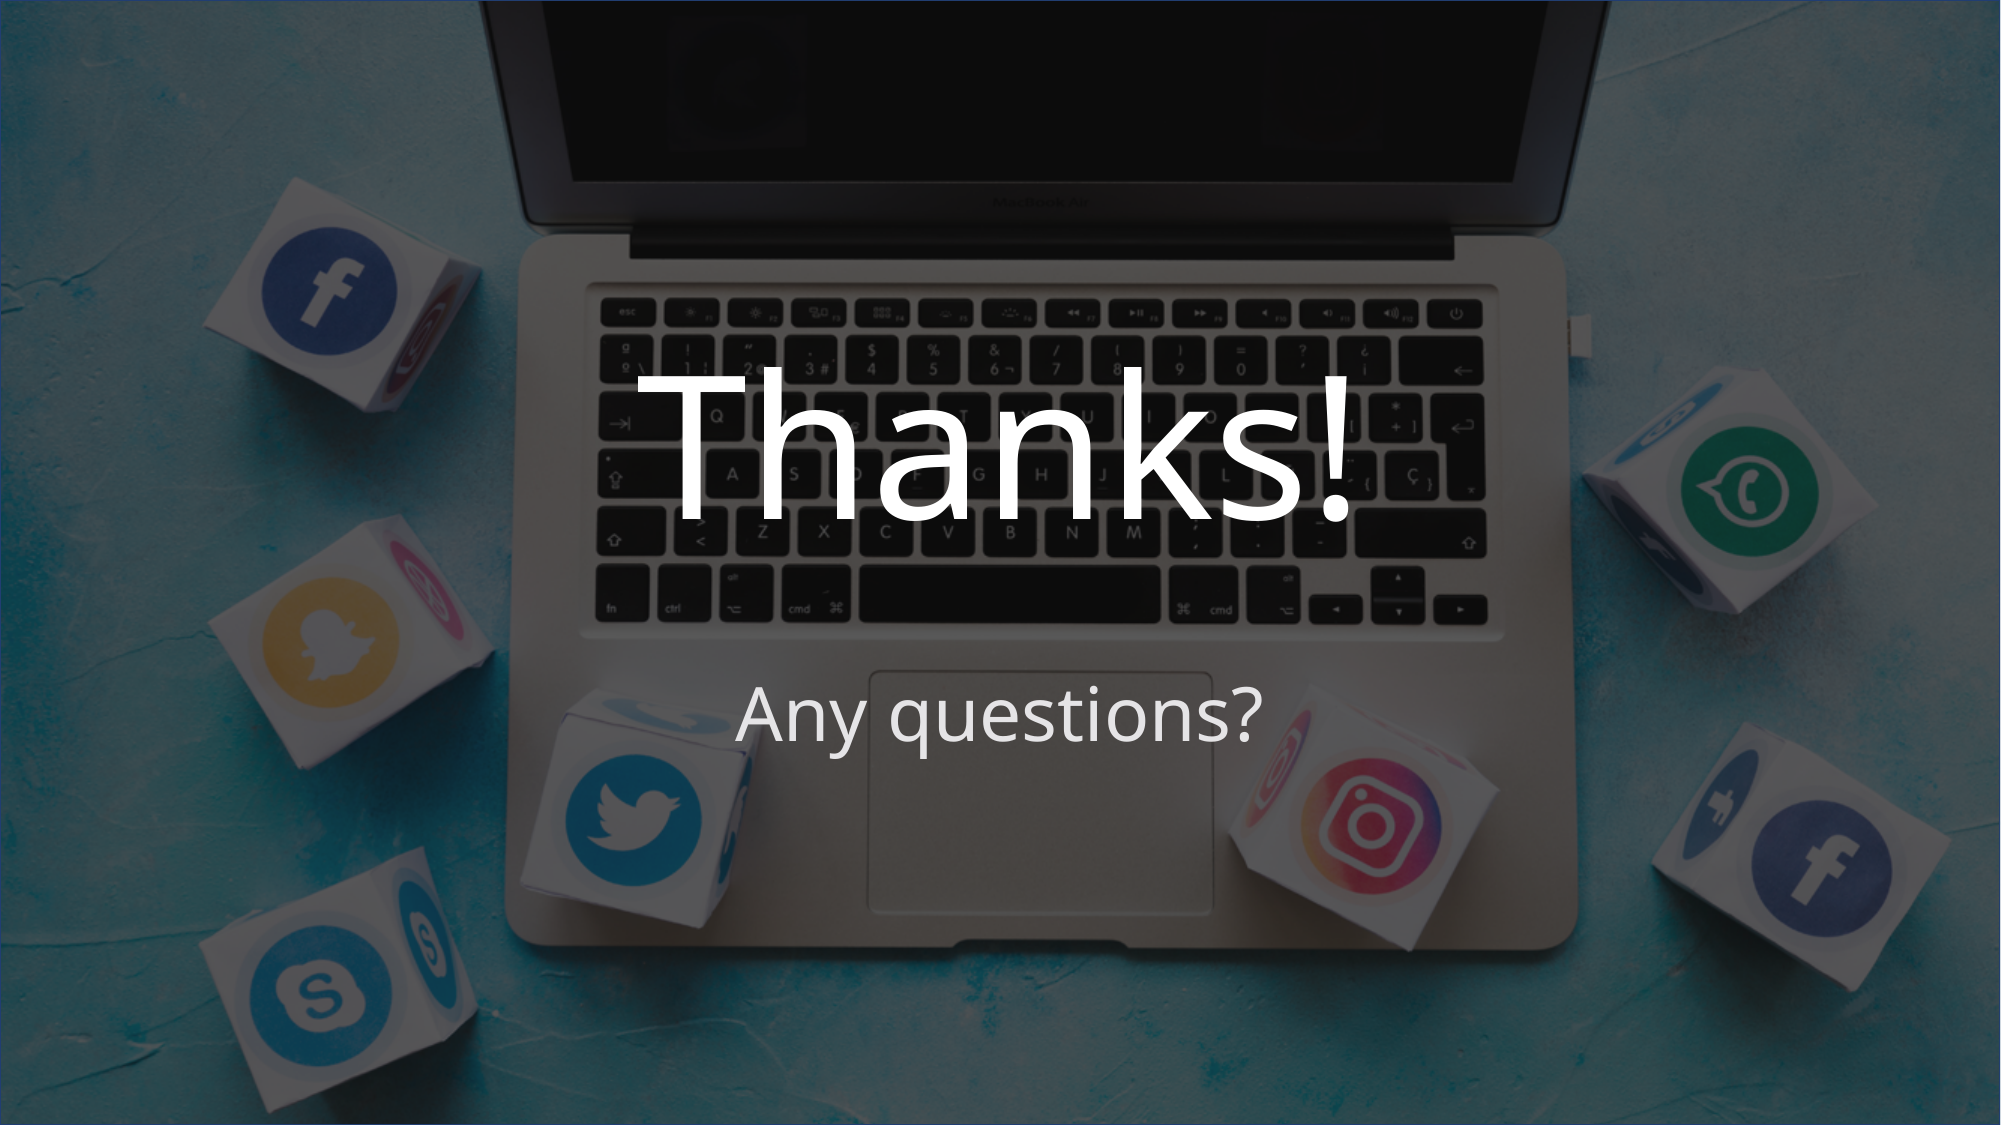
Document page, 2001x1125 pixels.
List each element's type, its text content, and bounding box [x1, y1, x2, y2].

text_box Any questions? [580, 659, 1419, 764]
text_box Thanks! [621, 312, 1379, 567]
